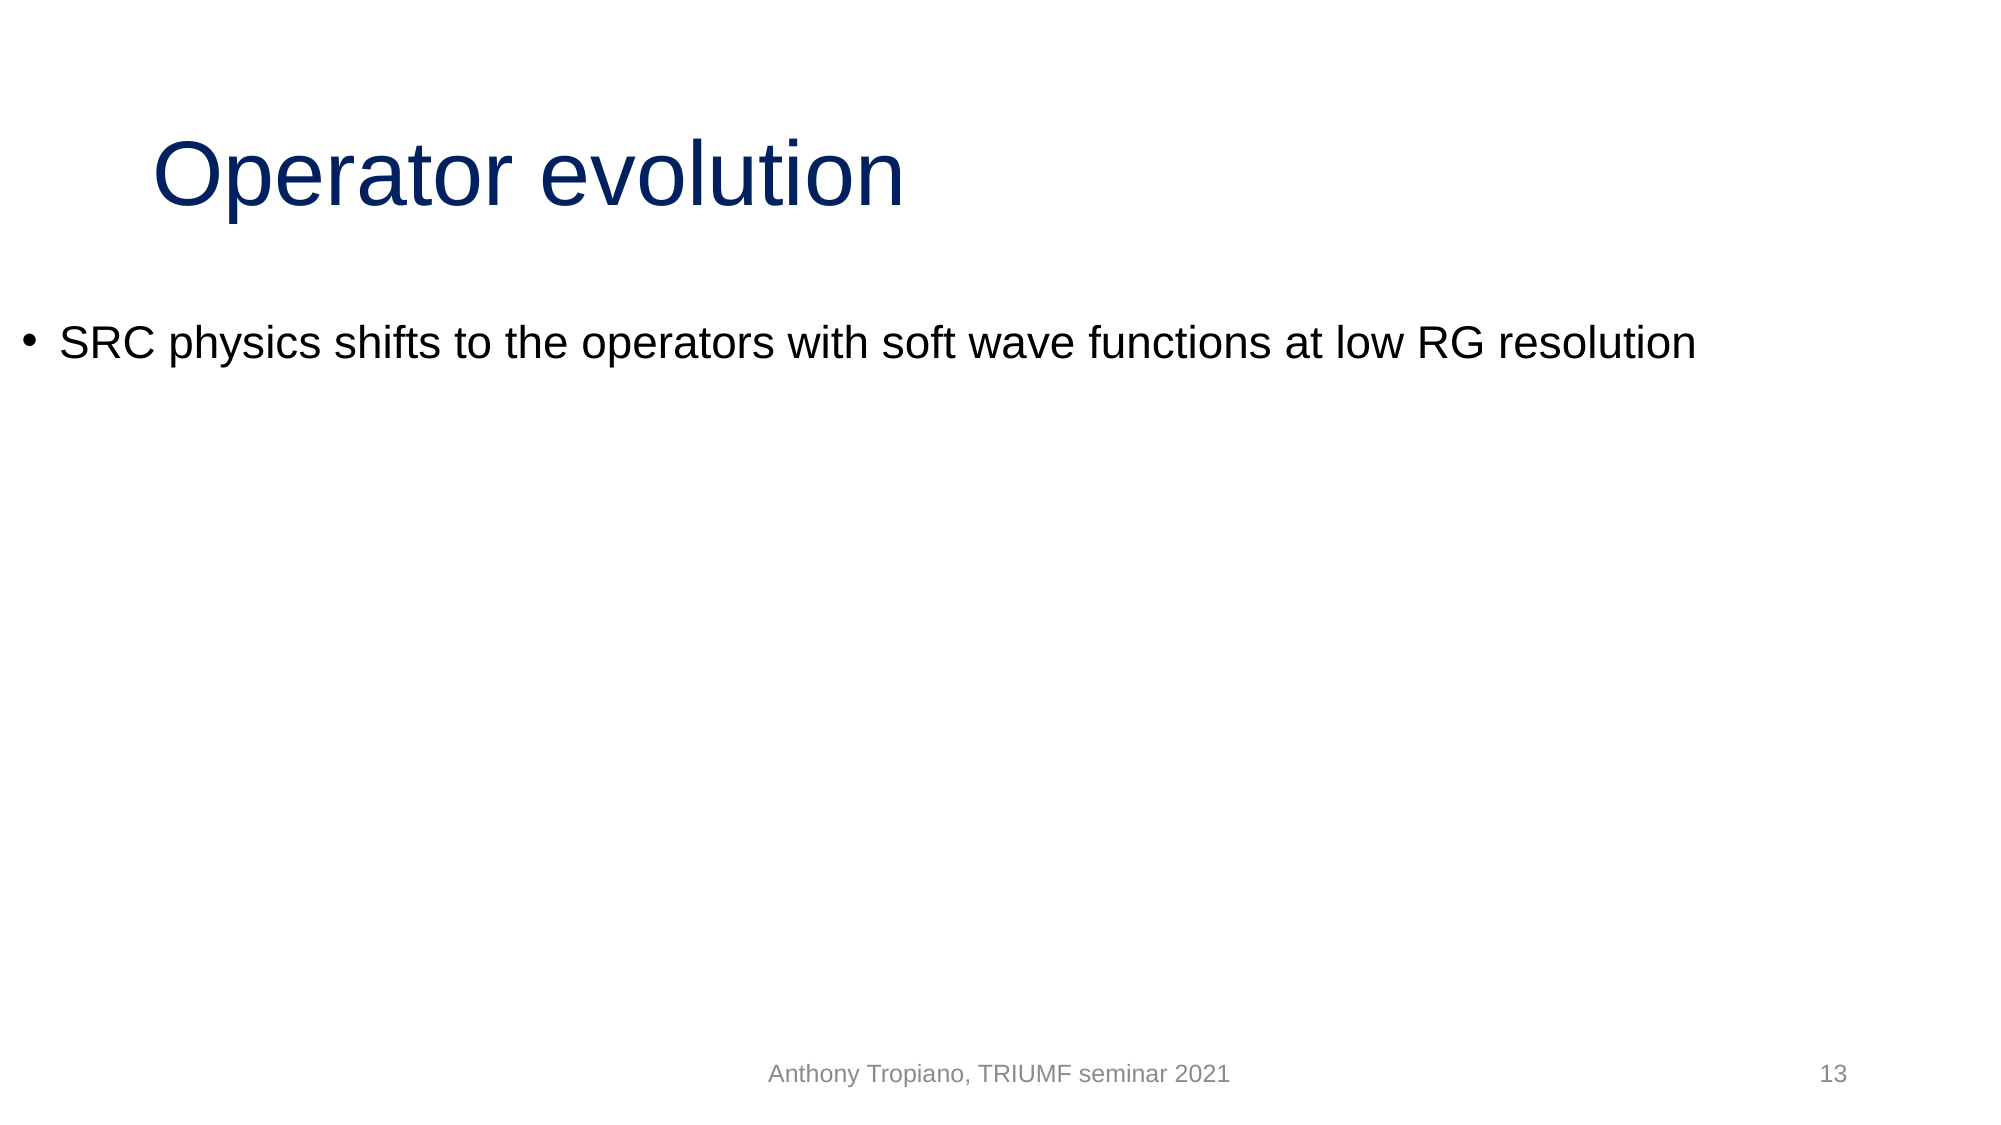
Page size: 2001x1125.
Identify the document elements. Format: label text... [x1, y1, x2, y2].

footer Anthony Tropiano, TRIUMF seminar 2021 [662, 1042, 1338, 1103]
title Operator evolution [137, 59, 1863, 278]
slide_number 13 [1412, 1042, 1863, 1103]
